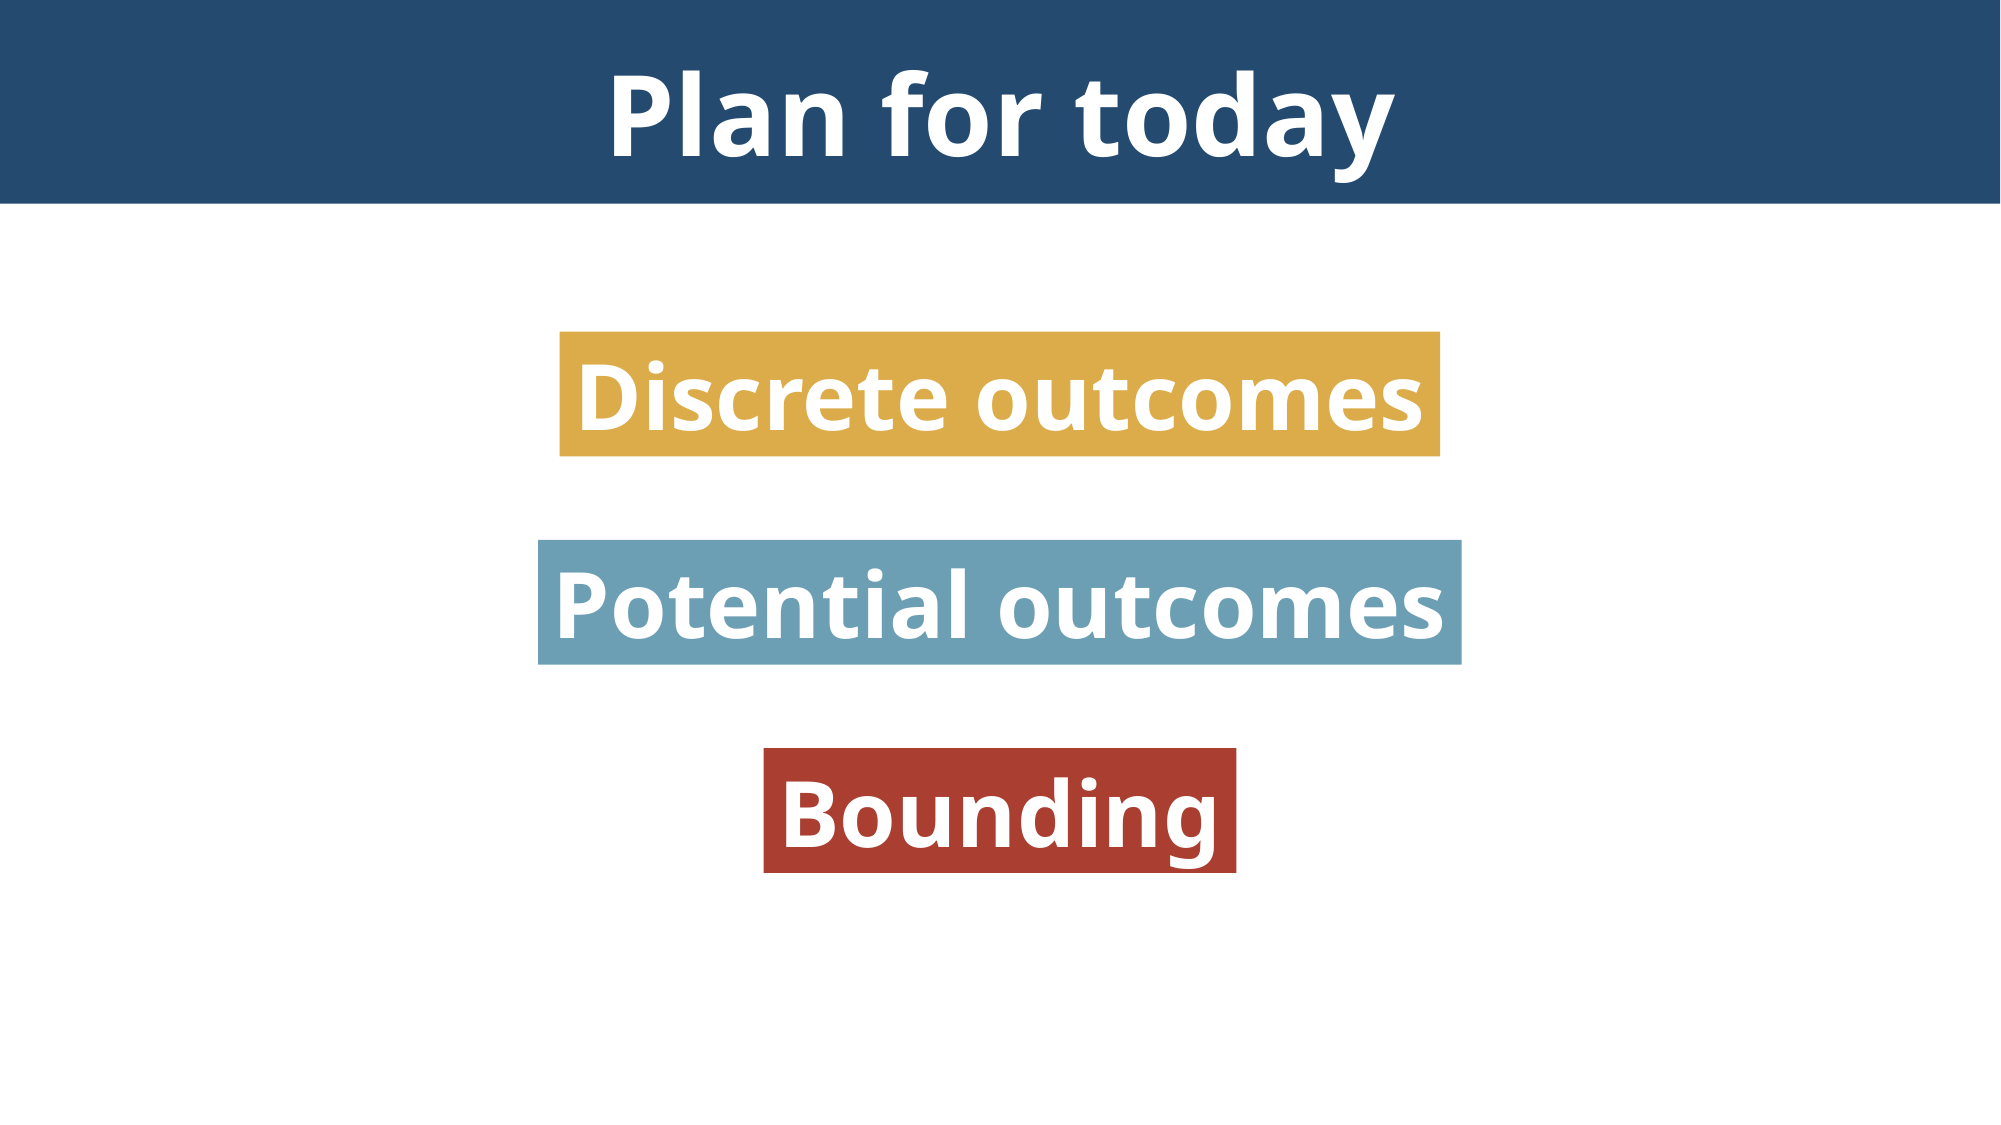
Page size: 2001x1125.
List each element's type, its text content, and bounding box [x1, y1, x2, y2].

text_box Discrete outcomes [559, 331, 1441, 457]
text_box Bounding [763, 748, 1237, 873]
title Plan for today [0, 0, 2000, 187]
text_box Potential outcomes [538, 539, 1462, 665]
